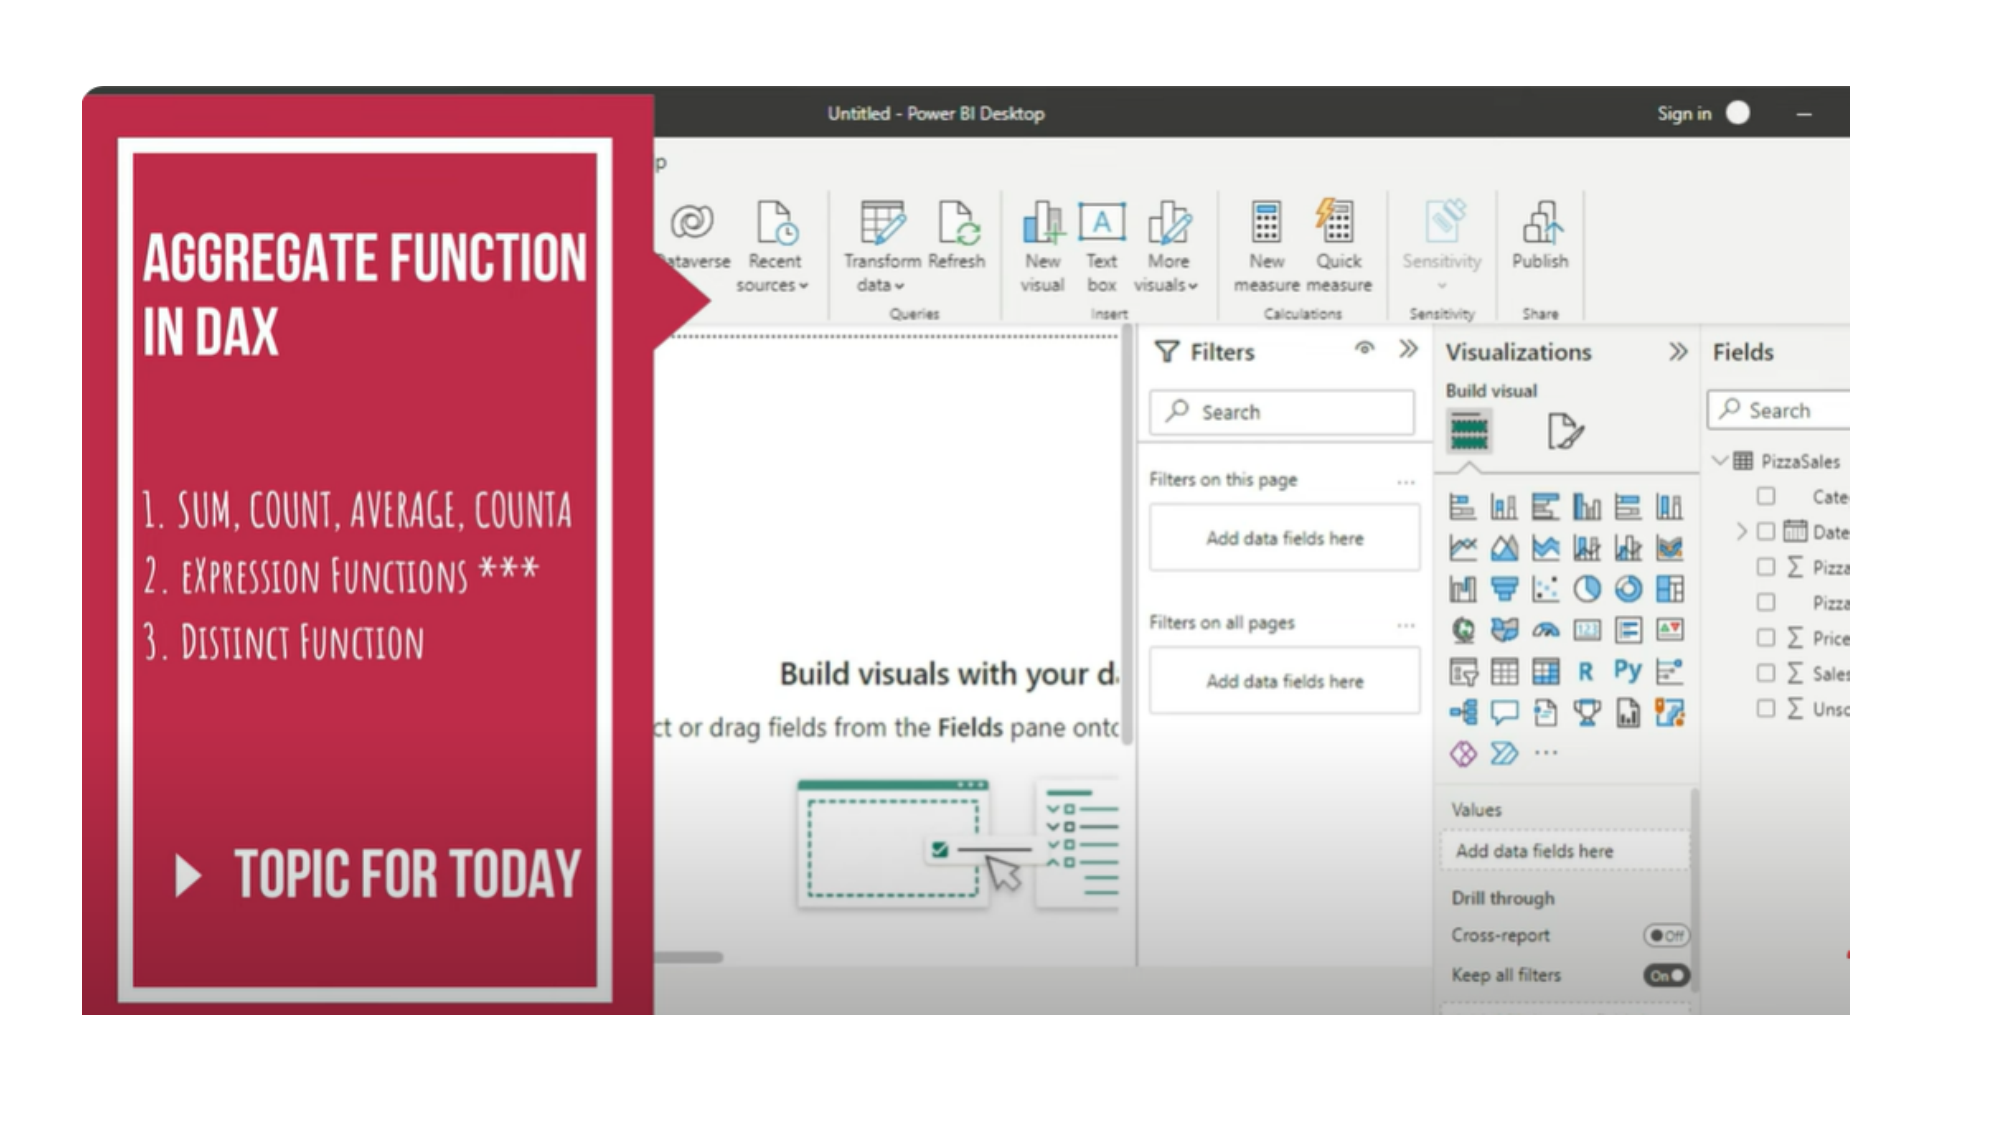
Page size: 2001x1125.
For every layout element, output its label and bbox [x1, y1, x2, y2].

list [82, 86, 1850, 1015]
